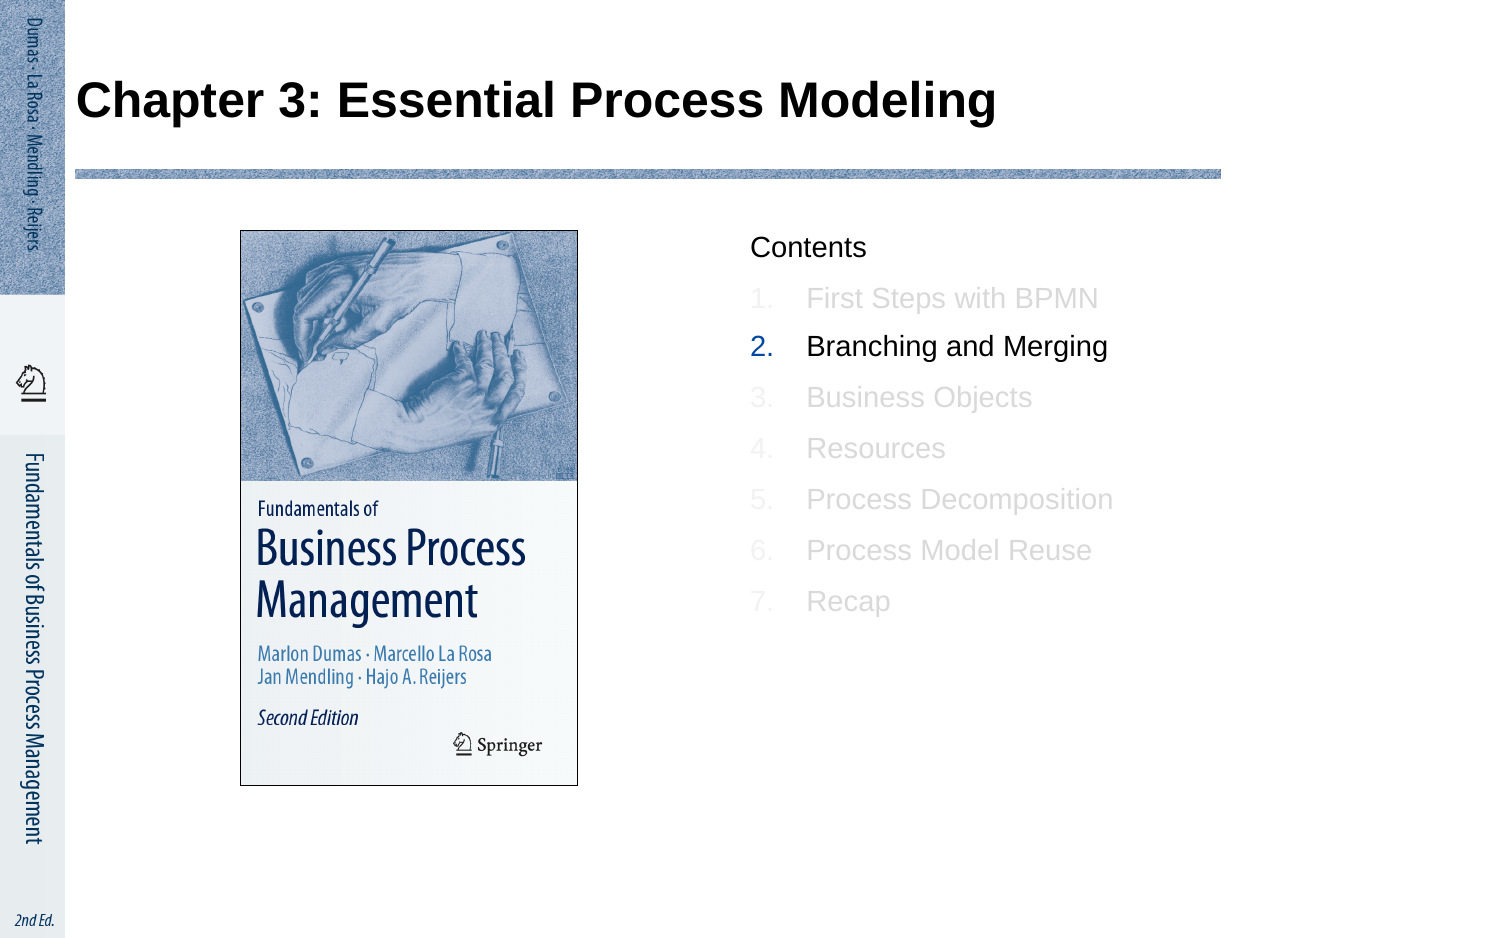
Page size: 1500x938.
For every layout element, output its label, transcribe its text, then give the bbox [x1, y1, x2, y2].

picture [0, 0, 65, 938]
picture [75, 169, 1221, 179]
list Contents First Steps with BPMN Branching and Merging Business Objects Resources Process Decomposition Process Model Reuse Recap [750, 220, 1424, 854]
title Chapter 3: Essential Process Modeling [75, 22, 1198, 172]
picture [240, 229, 578, 786]
